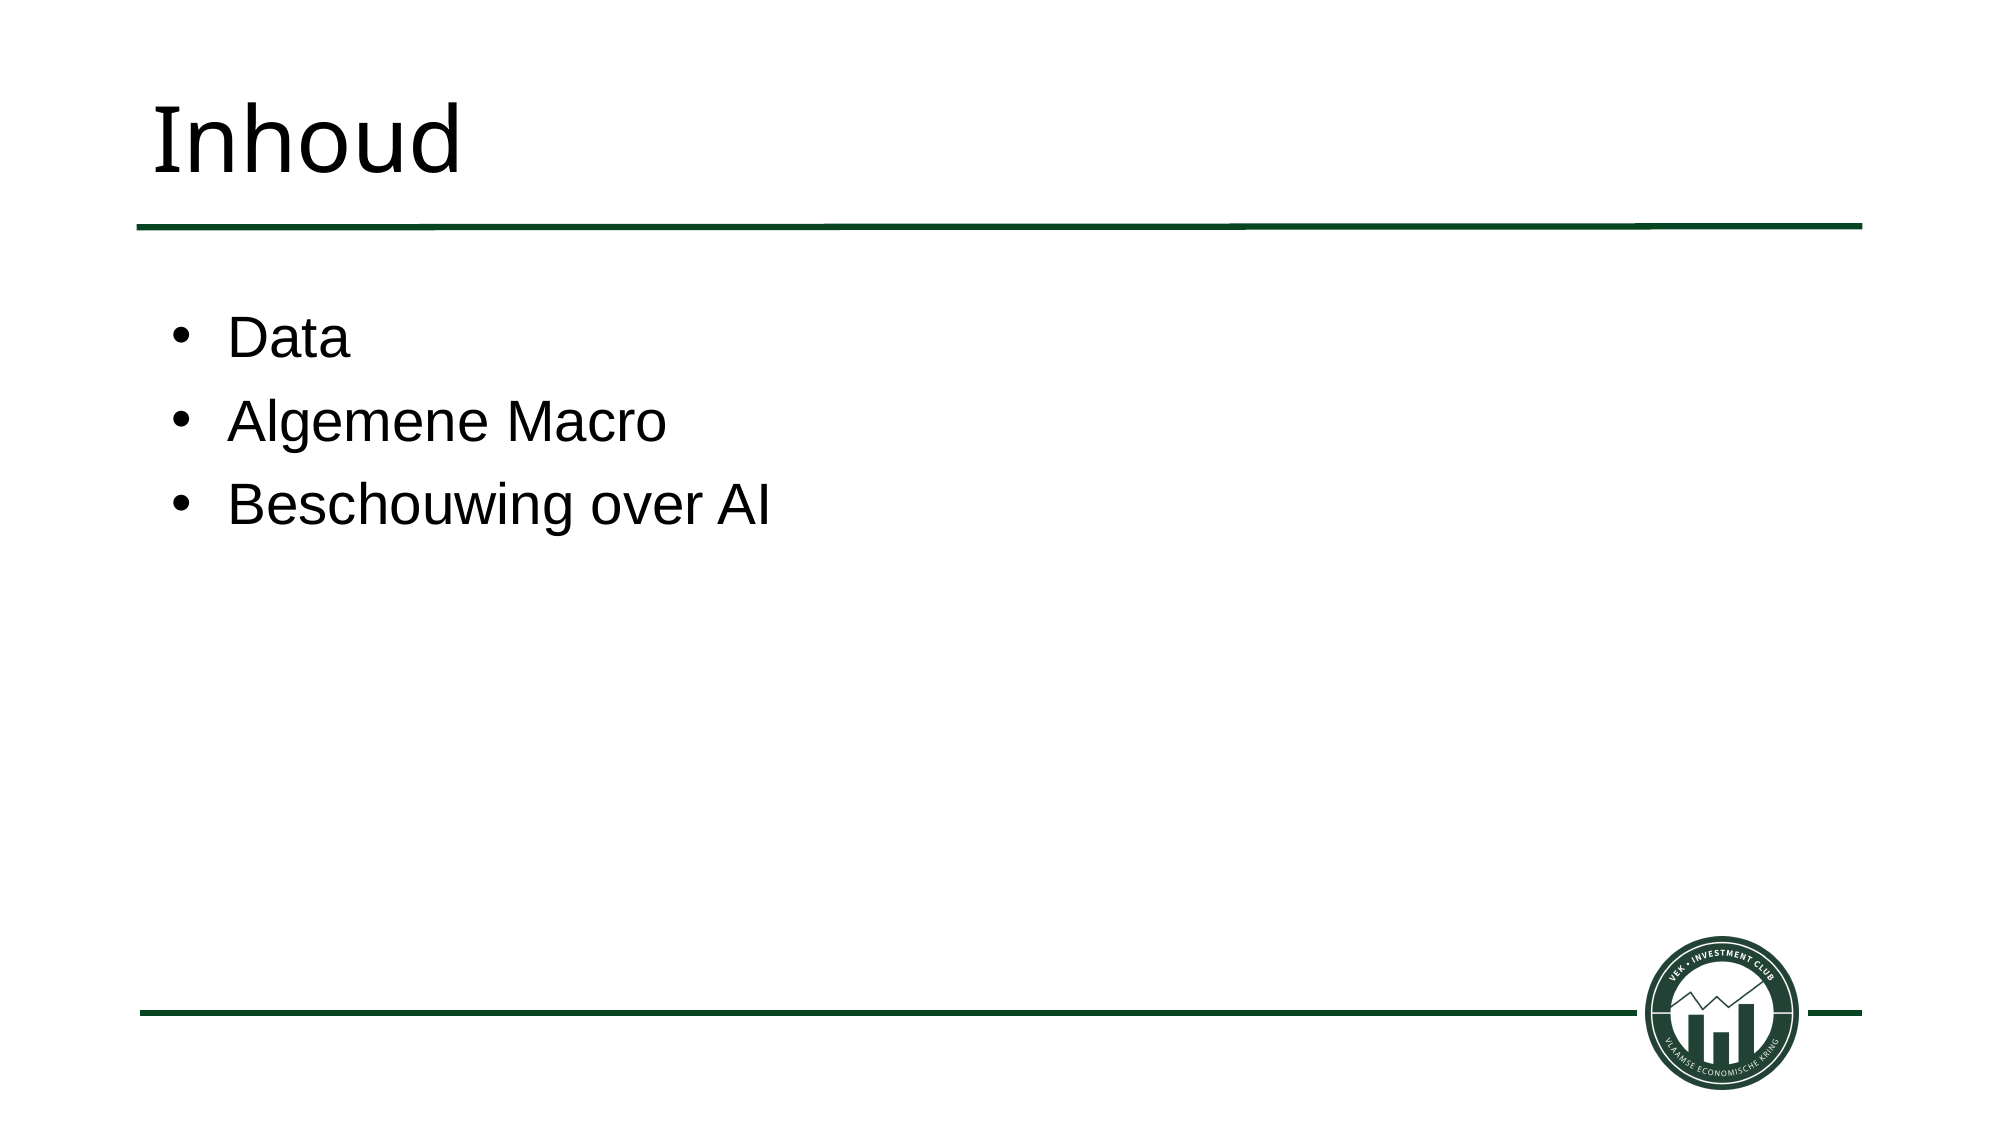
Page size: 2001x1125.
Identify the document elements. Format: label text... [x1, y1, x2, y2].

list Data Algemene Macro Beschouwing over AI [137, 299, 1863, 1014]
picture [1645, 1014, 1799, 1090]
title Inhoud [137, 59, 1863, 226]
